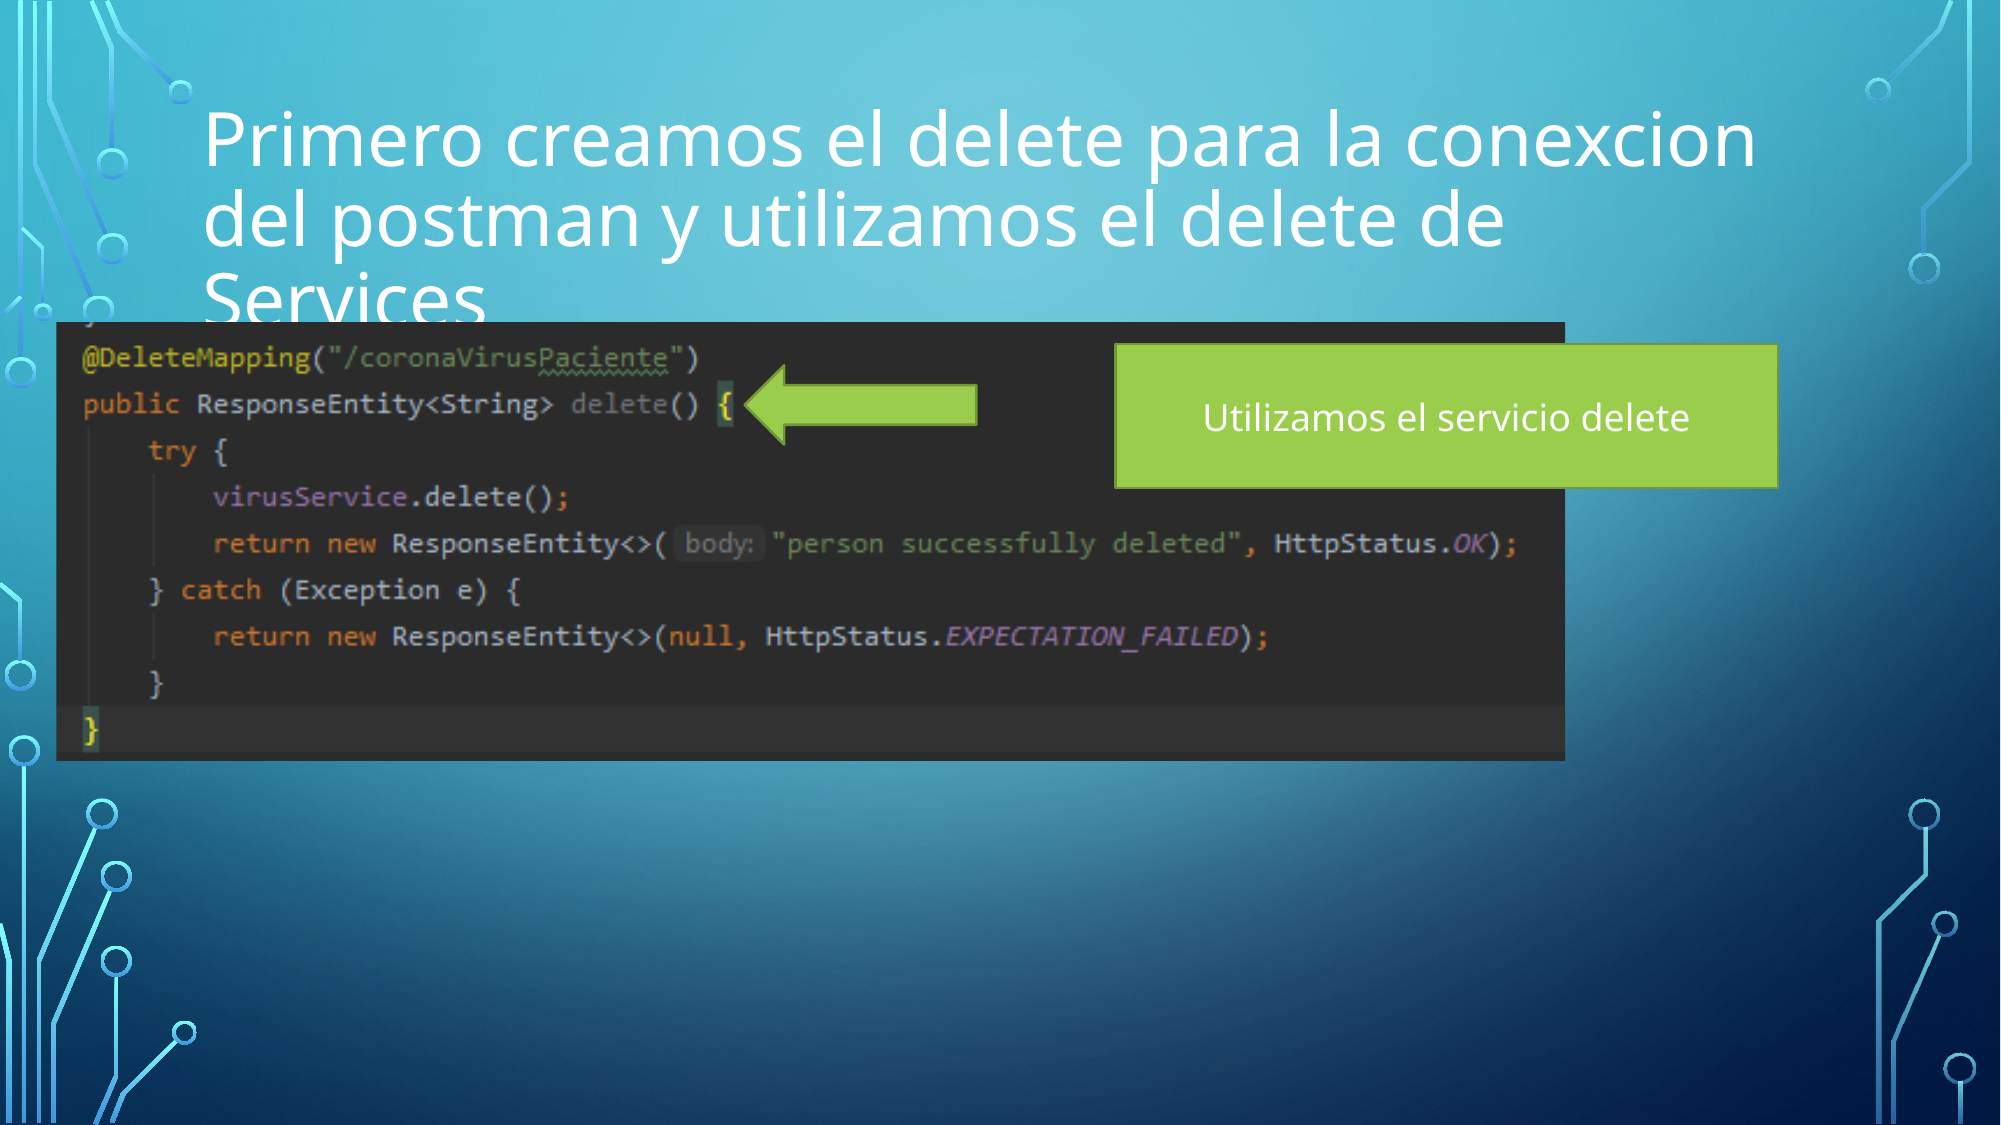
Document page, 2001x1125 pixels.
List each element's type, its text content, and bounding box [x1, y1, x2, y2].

text_box Utilizamos el servicio delete [1566, 343, 1779, 489]
picture [56, 322, 1566, 762]
title Primero creamos el delete para la conexcion del postman y utilizamos el delete de Services [187, 101, 1813, 344]
